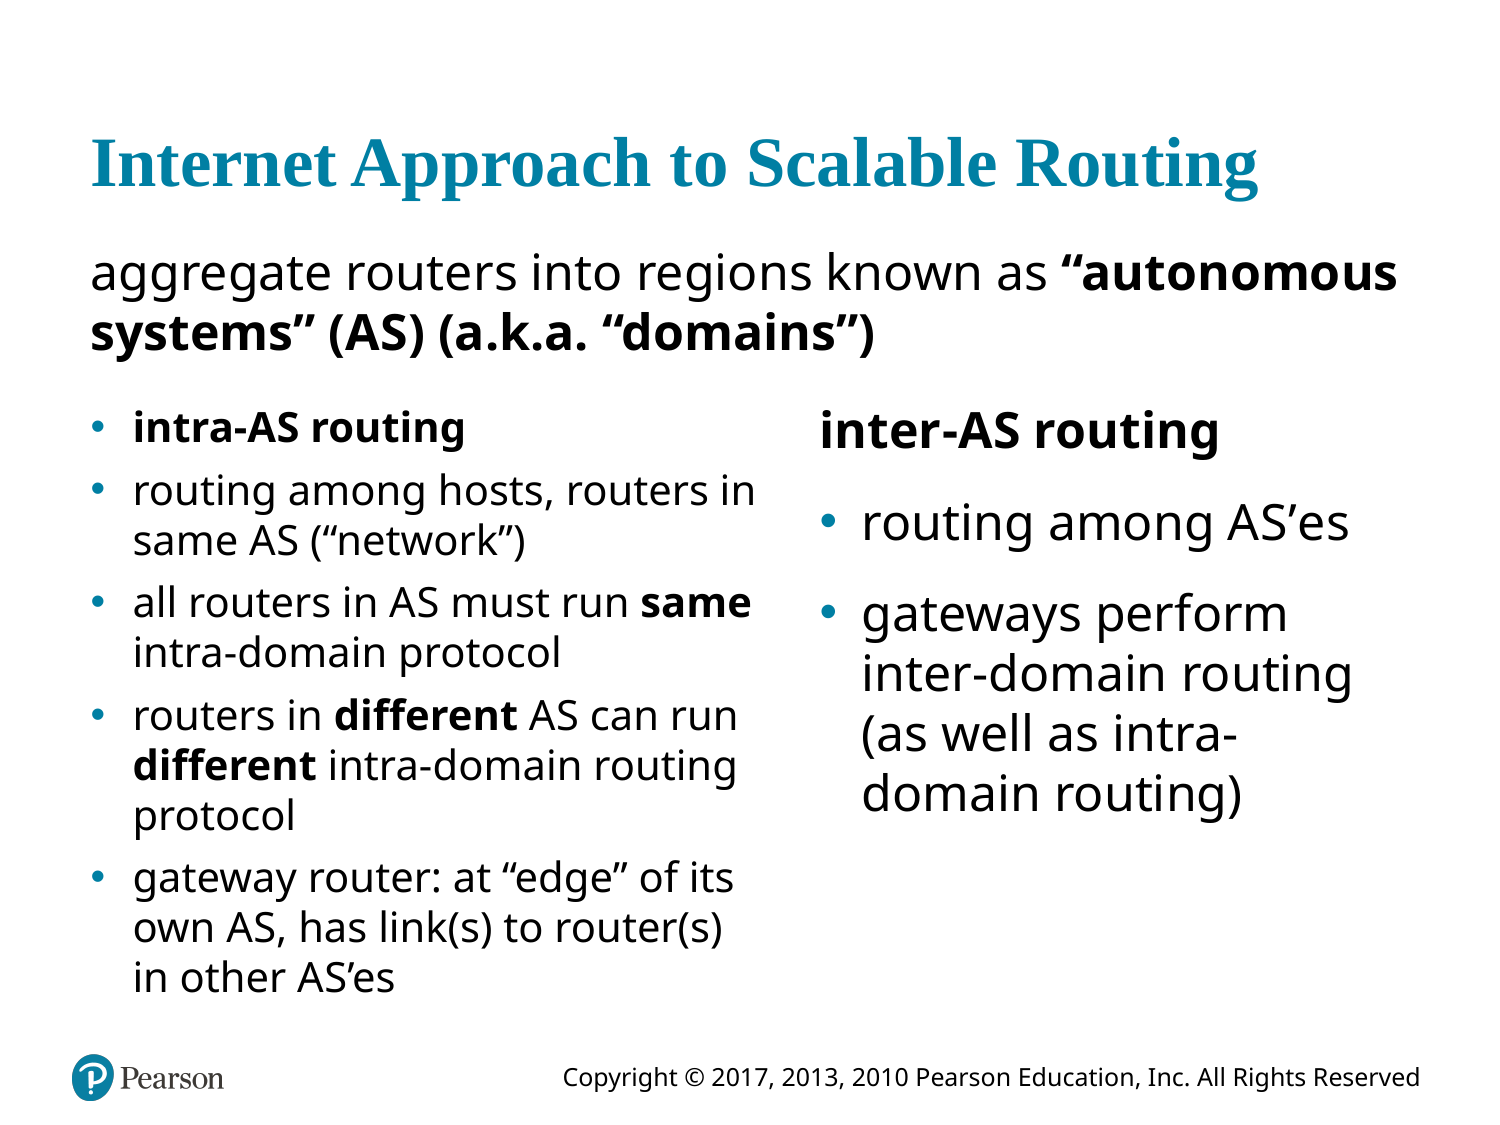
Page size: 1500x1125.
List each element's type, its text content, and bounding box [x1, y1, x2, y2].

picture [72, 1087, 83, 1101]
picture [98, 1054, 224, 1101]
list intra-A S routing routing among hosts, routers in same A S (“network”) all routers in A S must run same intra-domain protocol routers in different A S can run different intra-domain routing protocol gateway router: at “edge” of its own A S, has link(s) to router(s) in other A S’es [75, 386, 773, 1054]
list aggregate routers into regions known as “autonomous systems” (A S) (a.k.a. “domains”) [75, 225, 1420, 894]
picture [80, 1063, 106, 1088]
picture [72, 1054, 88, 1070]
title Internet Approach to Scalable Routing [75, 0, 1425, 216]
list inter - A S routing routing among A S ’ e s gateways perform inter-domain routing (as well as intra-domain routing) [804, 383, 1420, 1052]
